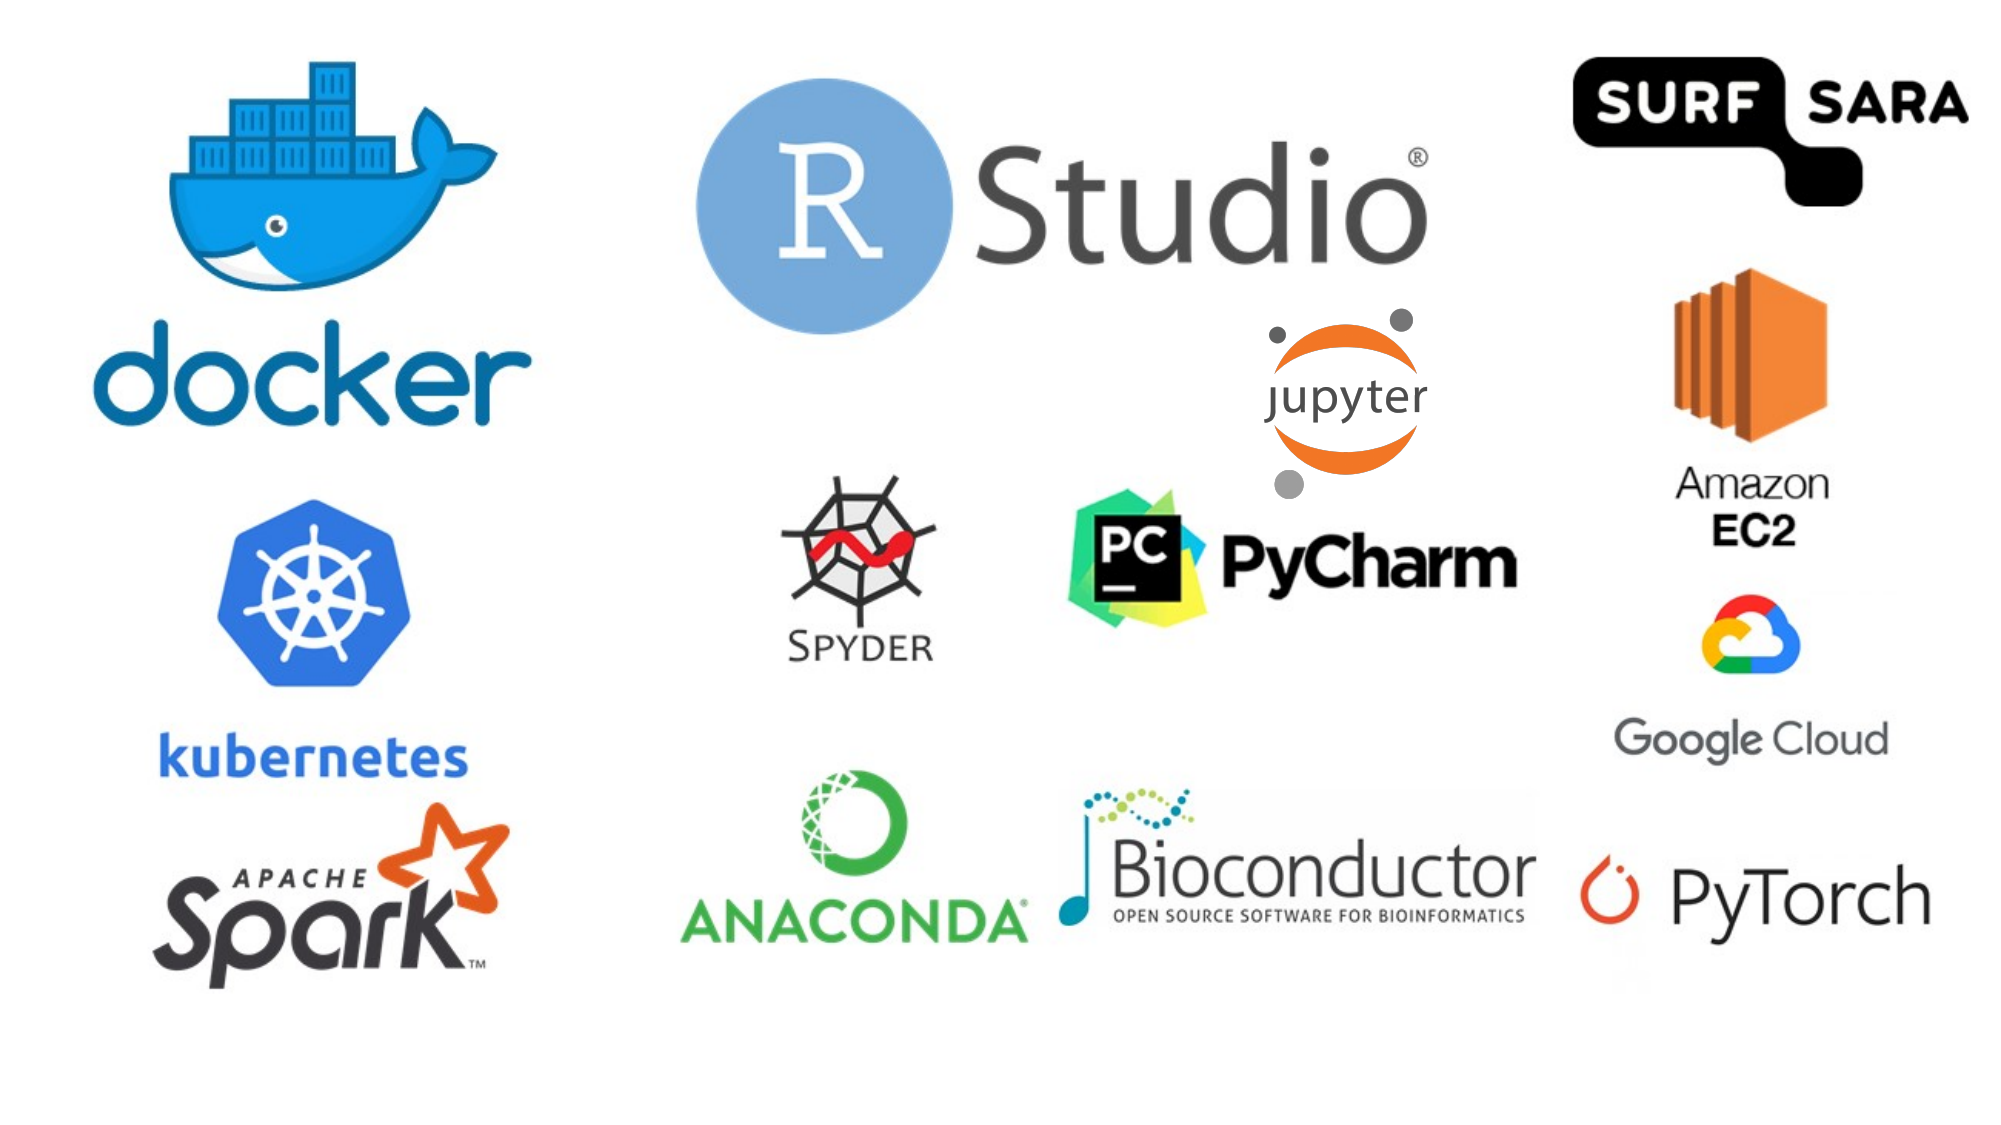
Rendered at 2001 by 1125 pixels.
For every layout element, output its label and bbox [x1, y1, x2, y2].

list [62, 8, 2000, 1117]
picture [1262, 306, 1430, 500]
